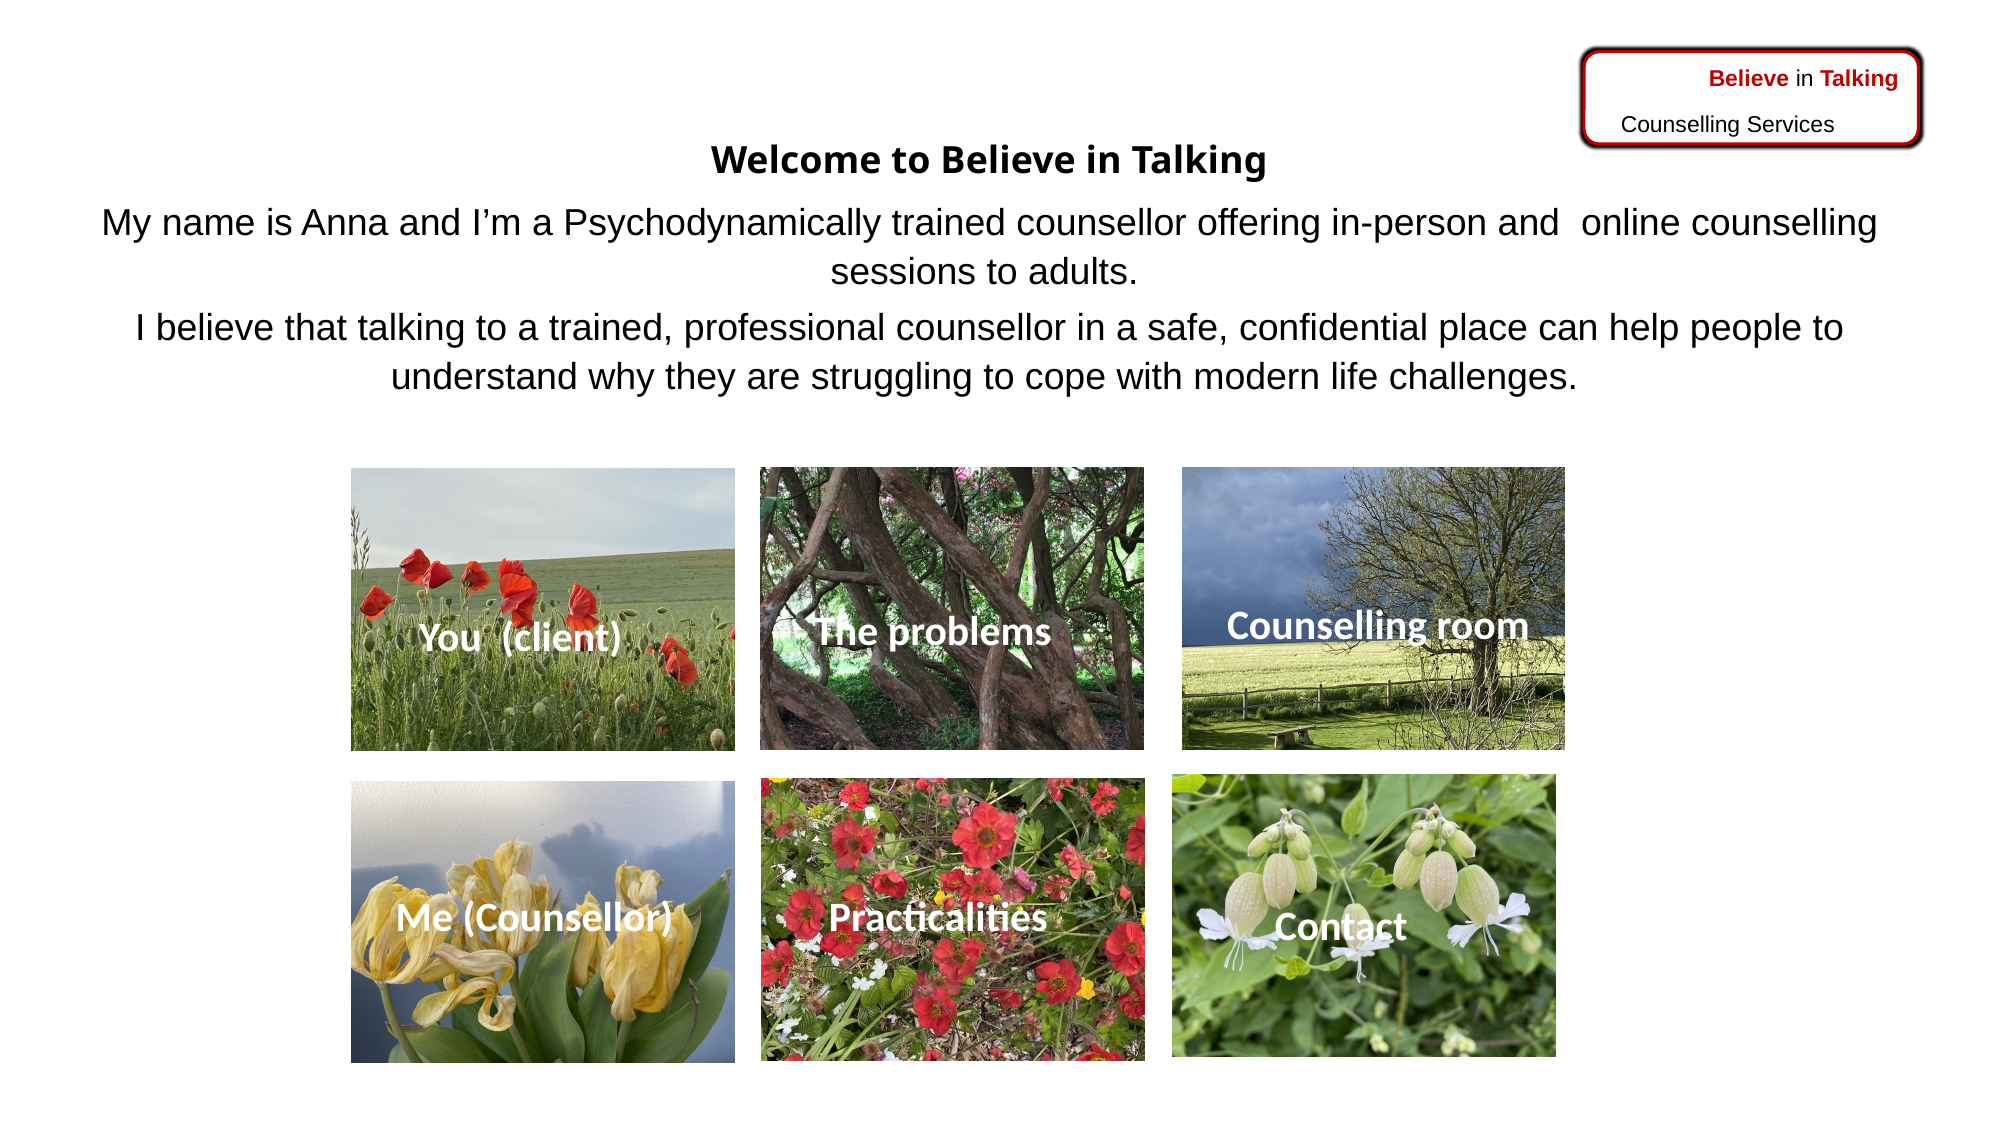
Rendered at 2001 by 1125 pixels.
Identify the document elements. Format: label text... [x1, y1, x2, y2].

text_box Believe in Talking Counselling Services [1583, 51, 1919, 145]
text_box Welcome to Believe in Talking My name is Anna and I’m a Psychodynamically trained counsellor offering in-person and online counselling sessions to adults. I believe that talking to a trained, professional counsellor in a safe, confidential place can help people to understand why they are struggling to cope with modern life challenges. [28, 81, 1952, 452]
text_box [351, 467, 1584, 1063]
